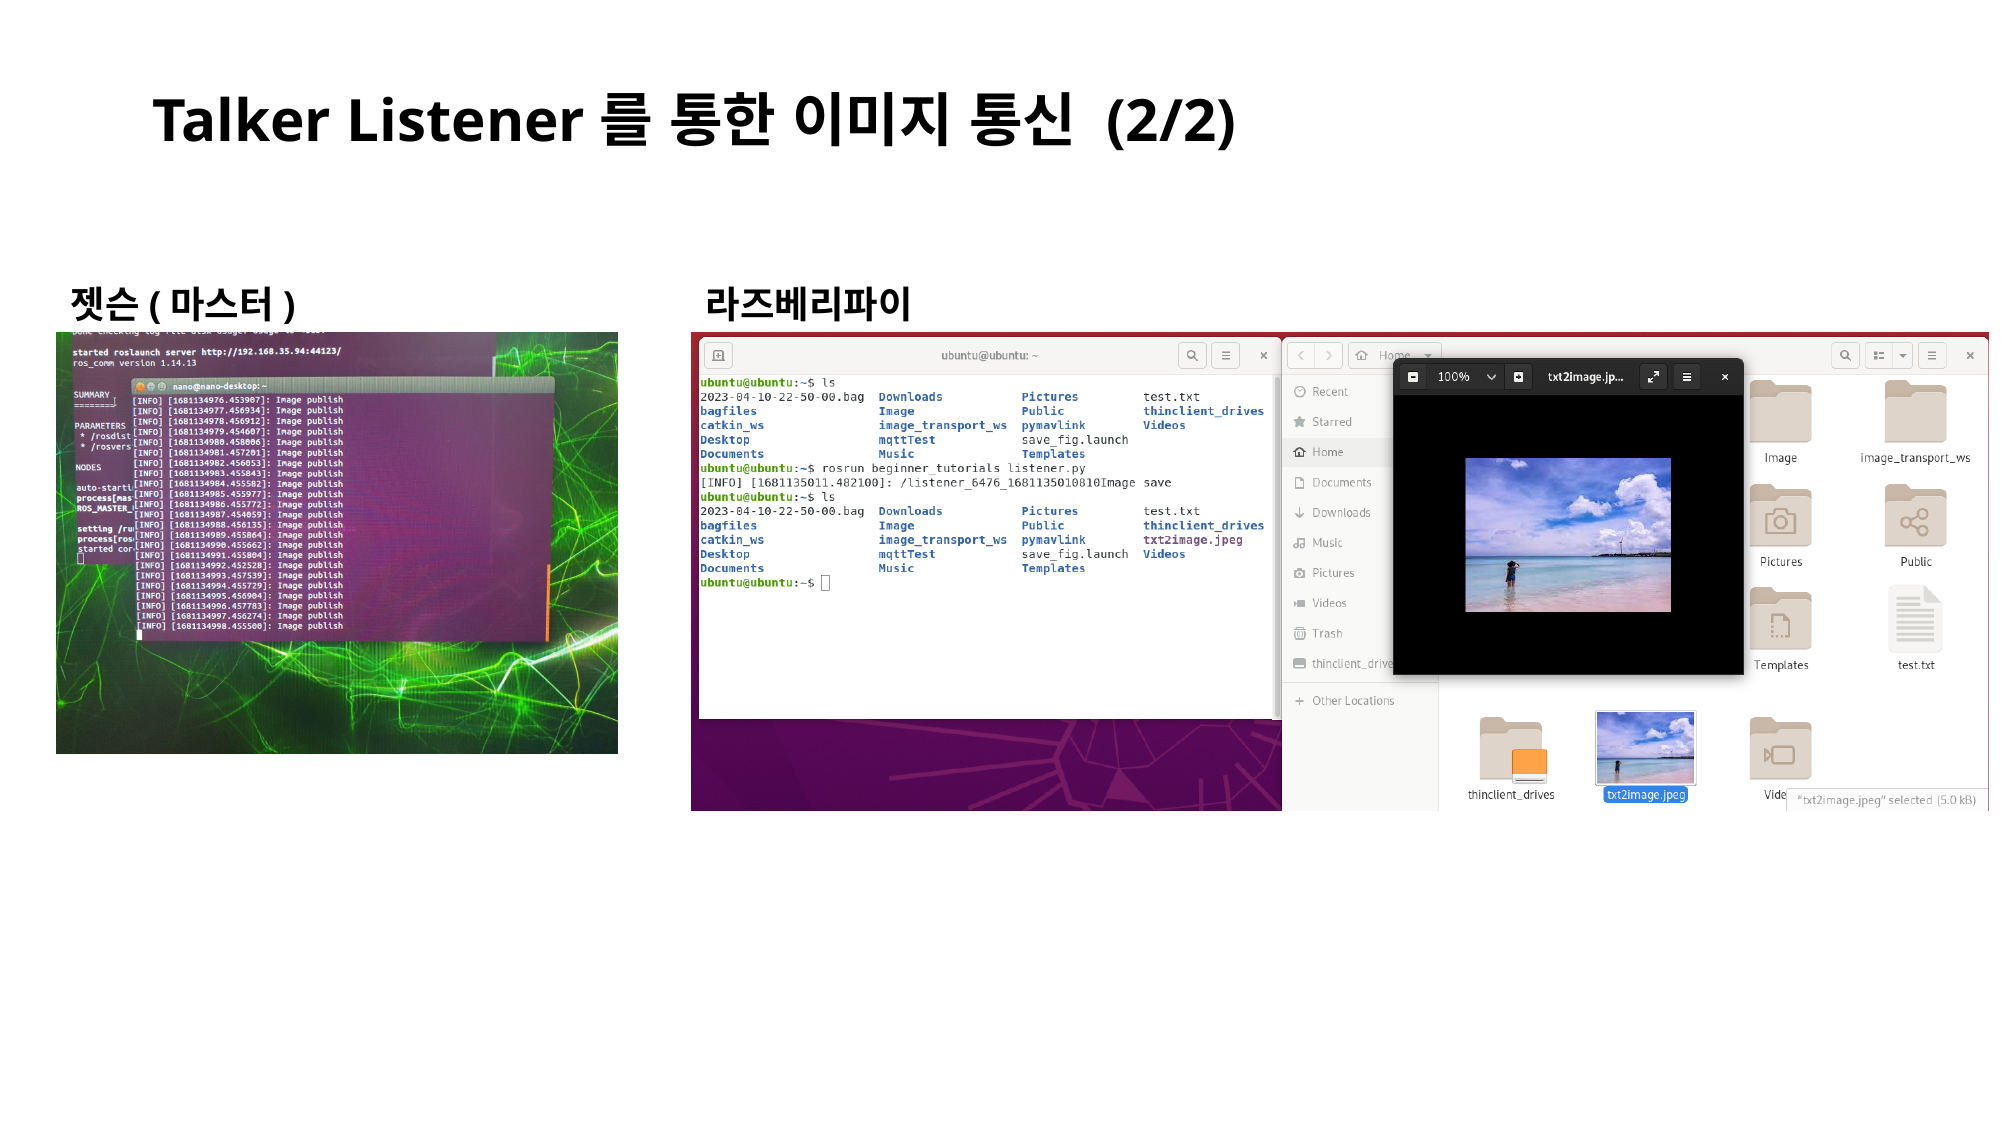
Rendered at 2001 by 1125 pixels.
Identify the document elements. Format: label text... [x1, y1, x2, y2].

picture [56, 332, 618, 754]
picture [691, 332, 1989, 811]
text_box 라즈베리파이 [691, 273, 1042, 332]
title Talker Listener를 통한 이미지 통신 (2/2) [137, 59, 1863, 187]
text_box 젯슨(마스터) [56, 273, 408, 332]
